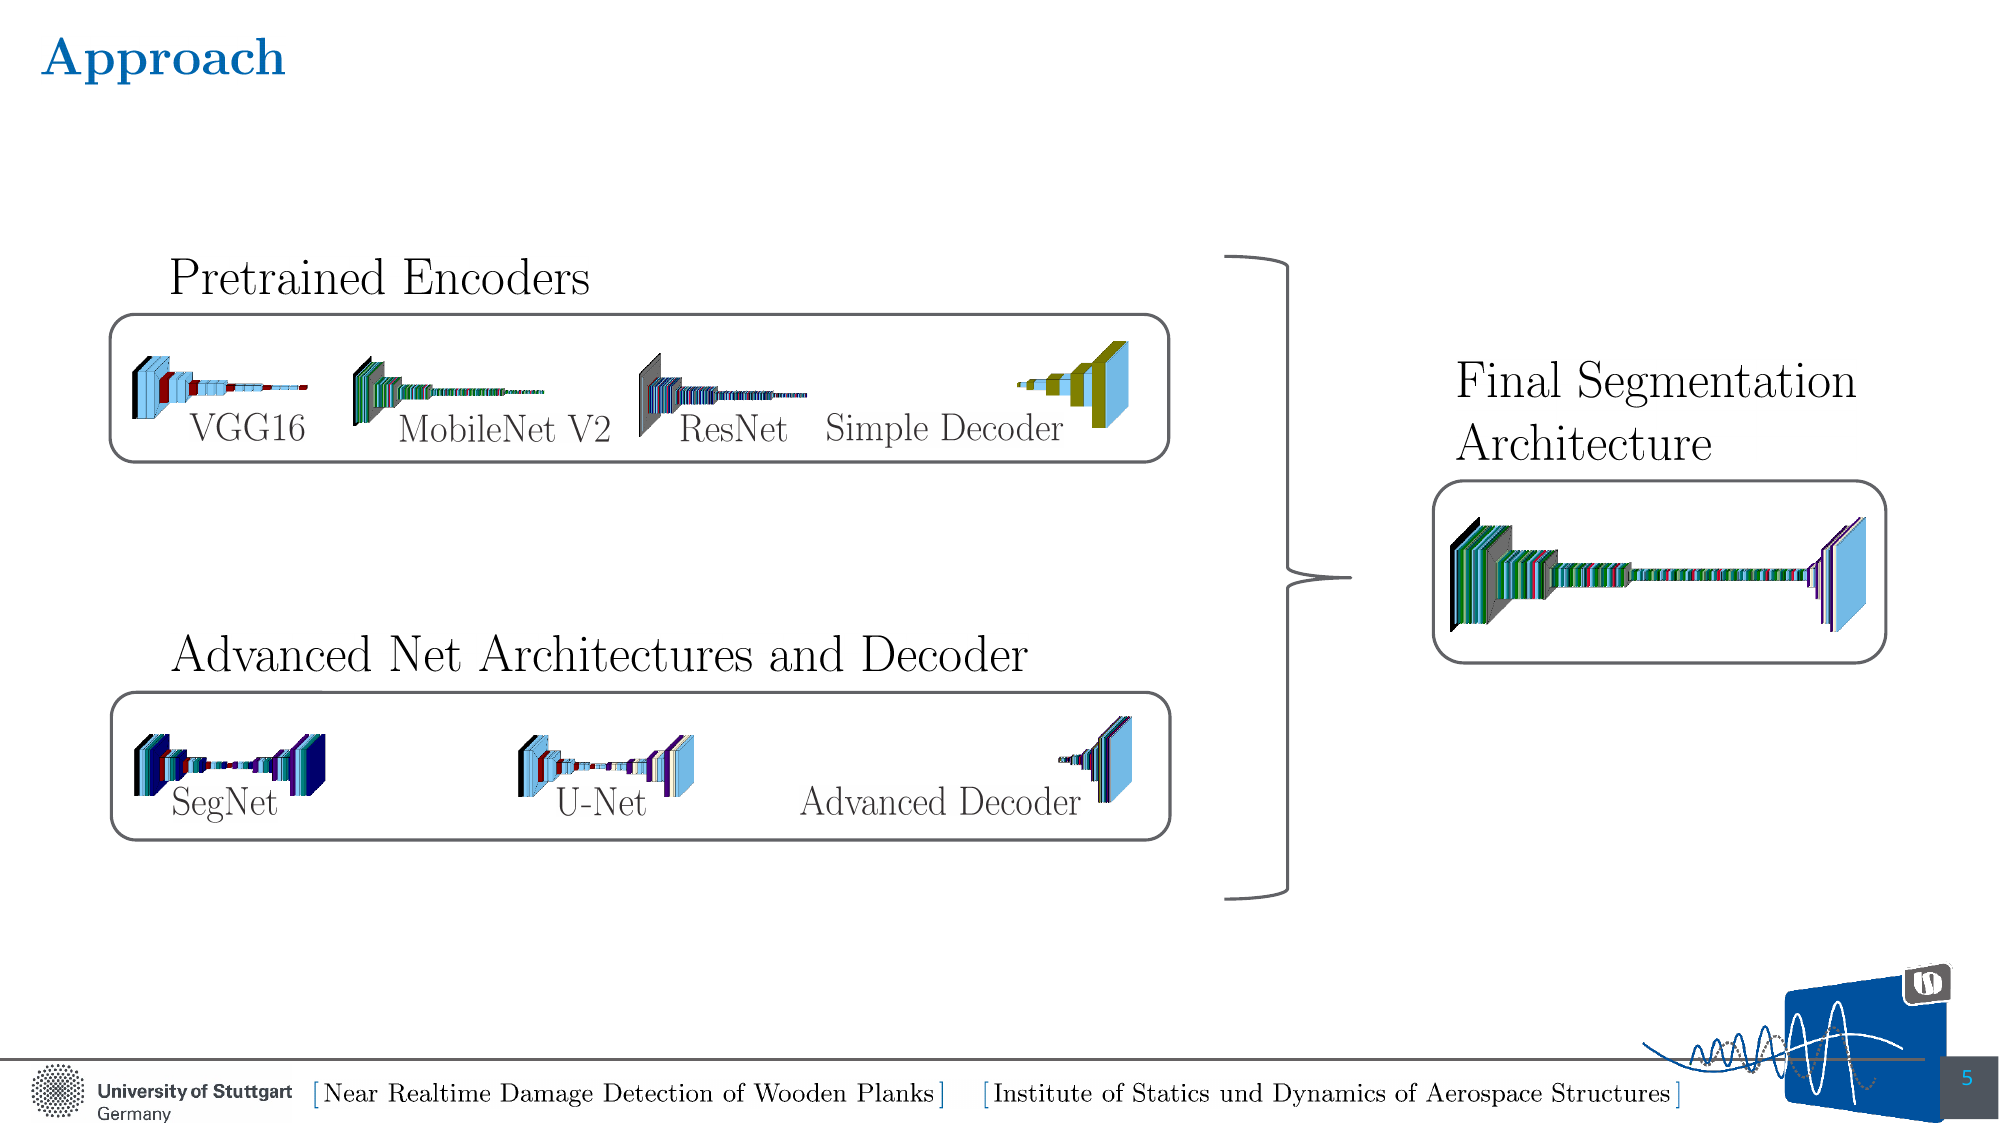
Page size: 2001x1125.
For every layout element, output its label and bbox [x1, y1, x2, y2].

picture [131, 734, 328, 823]
picture [638, 353, 808, 444]
picture [130, 356, 309, 442]
picture [799, 716, 1135, 816]
text_box [1433, 480, 1886, 663]
picture [827, 341, 1130, 449]
picture [169, 256, 589, 297]
picture [0, 961, 1953, 1123]
picture [1448, 516, 1867, 632]
picture [515, 734, 696, 817]
text_box [111, 692, 1171, 841]
picture [1456, 359, 1857, 463]
picture [352, 356, 610, 443]
picture [41, 36, 286, 86]
text_box [110, 314, 1169, 463]
picture [169, 633, 1029, 674]
text_box [1224, 256, 1351, 900]
